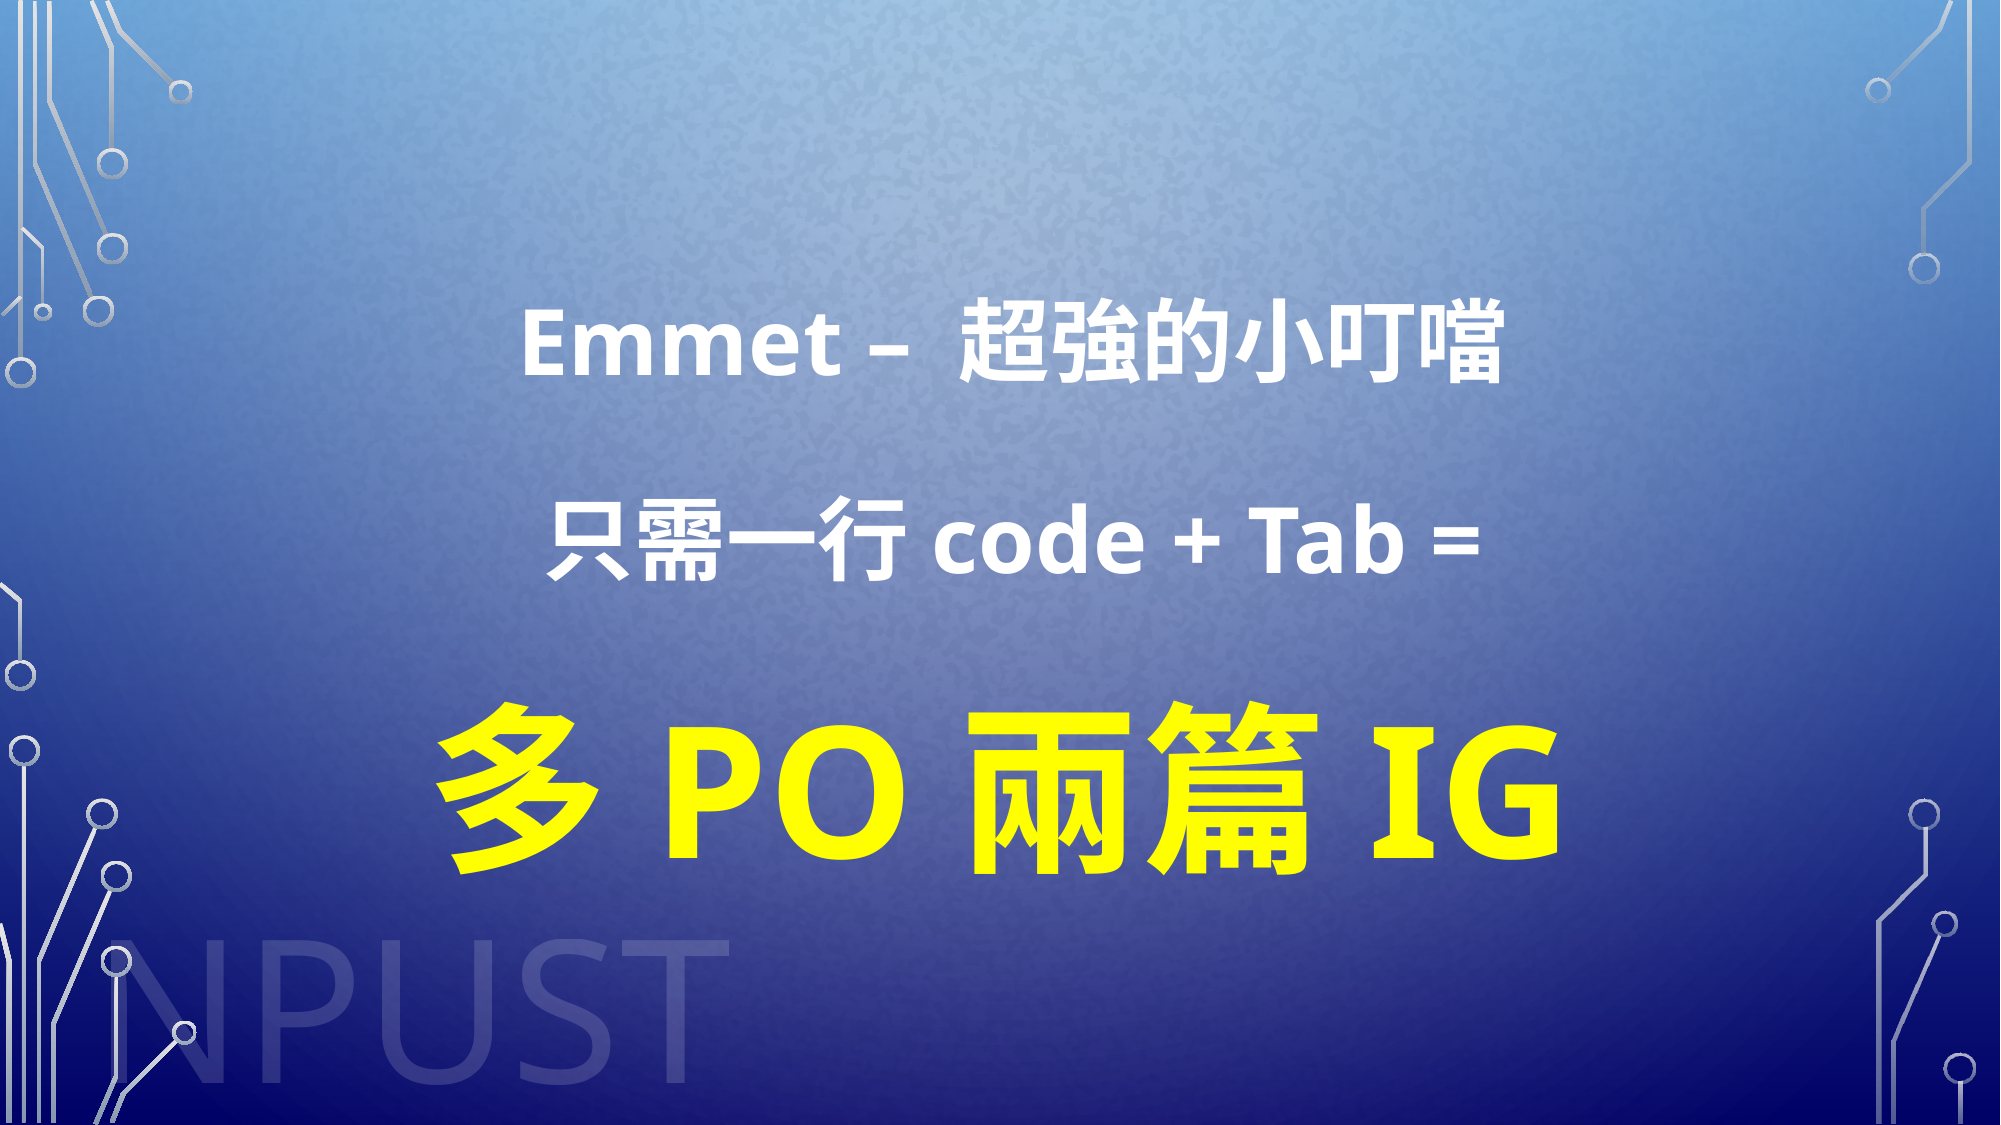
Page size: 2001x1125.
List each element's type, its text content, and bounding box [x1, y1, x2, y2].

text_box 多PO兩篇IG [380, 667, 1619, 903]
title Emmet – 超強的小叮噹 只需一行code + Tab = [214, 133, 1812, 602]
